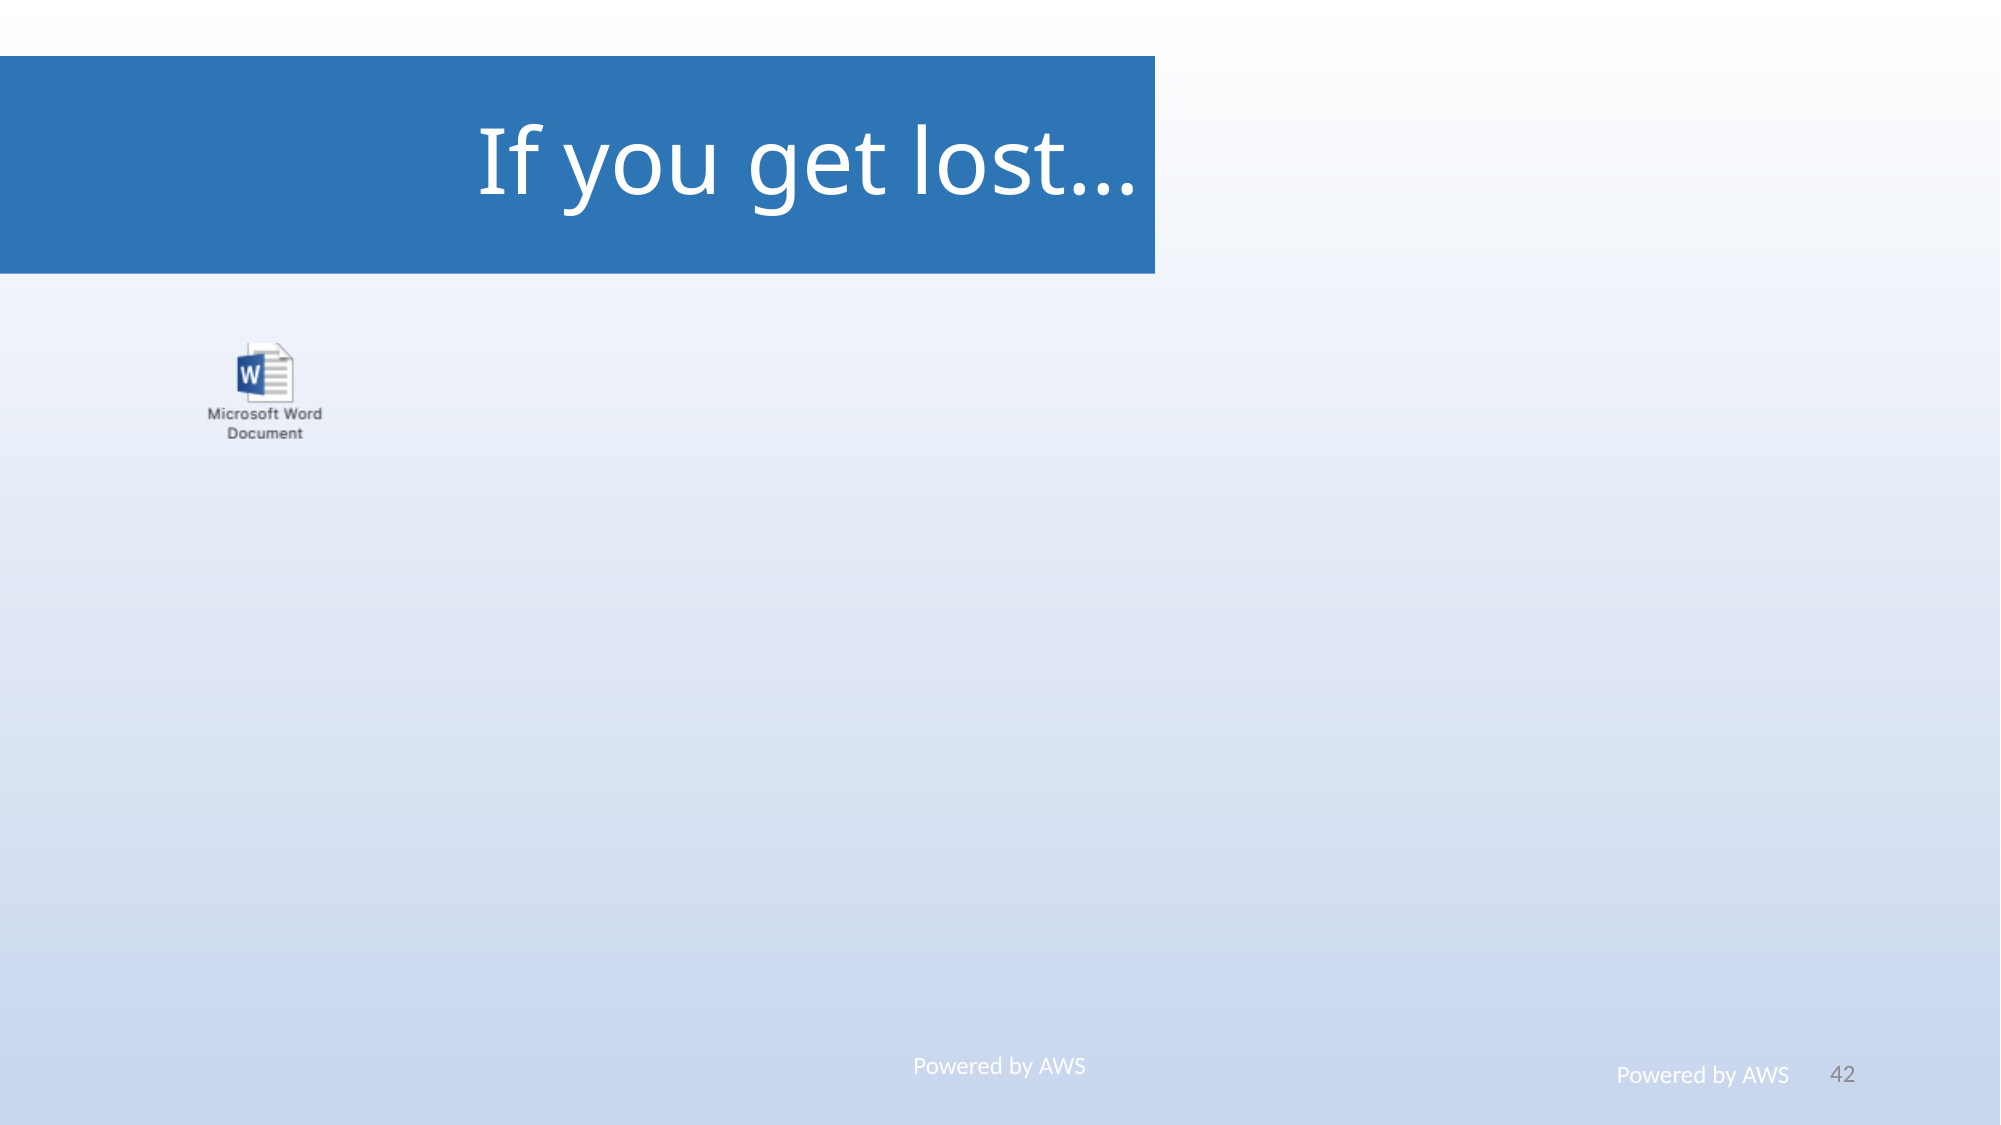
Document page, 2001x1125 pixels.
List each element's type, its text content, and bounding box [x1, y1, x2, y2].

title If you get lost… [0, 56, 1155, 274]
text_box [185, 343, 344, 444]
slide_number 42 [1420, 1042, 1871, 1103]
